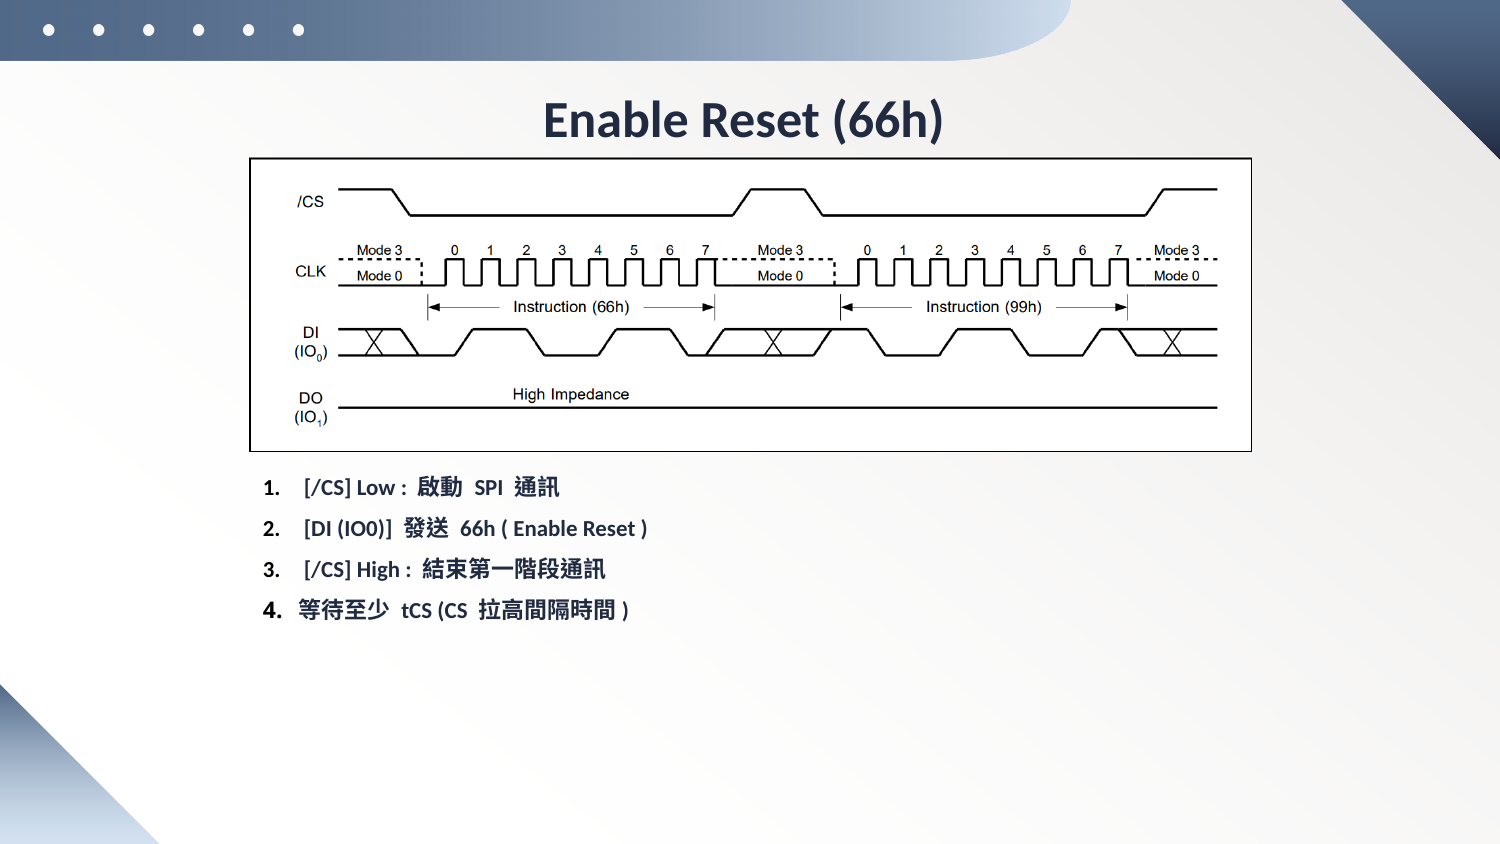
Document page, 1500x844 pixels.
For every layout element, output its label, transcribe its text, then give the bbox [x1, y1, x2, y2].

picture [0, 0, 1500, 844]
title Enable Reset (66h) [29, 70, 1471, 157]
text_box [/CS] Low : 啟動 SPI 通訊 [DI (IO0)] 發送 66h ( Enable Reset ) [/CS] High : 結束第一階段通訊 等待至少 tCS (CS 拉高間隔時間) [247, 460, 1252, 631]
